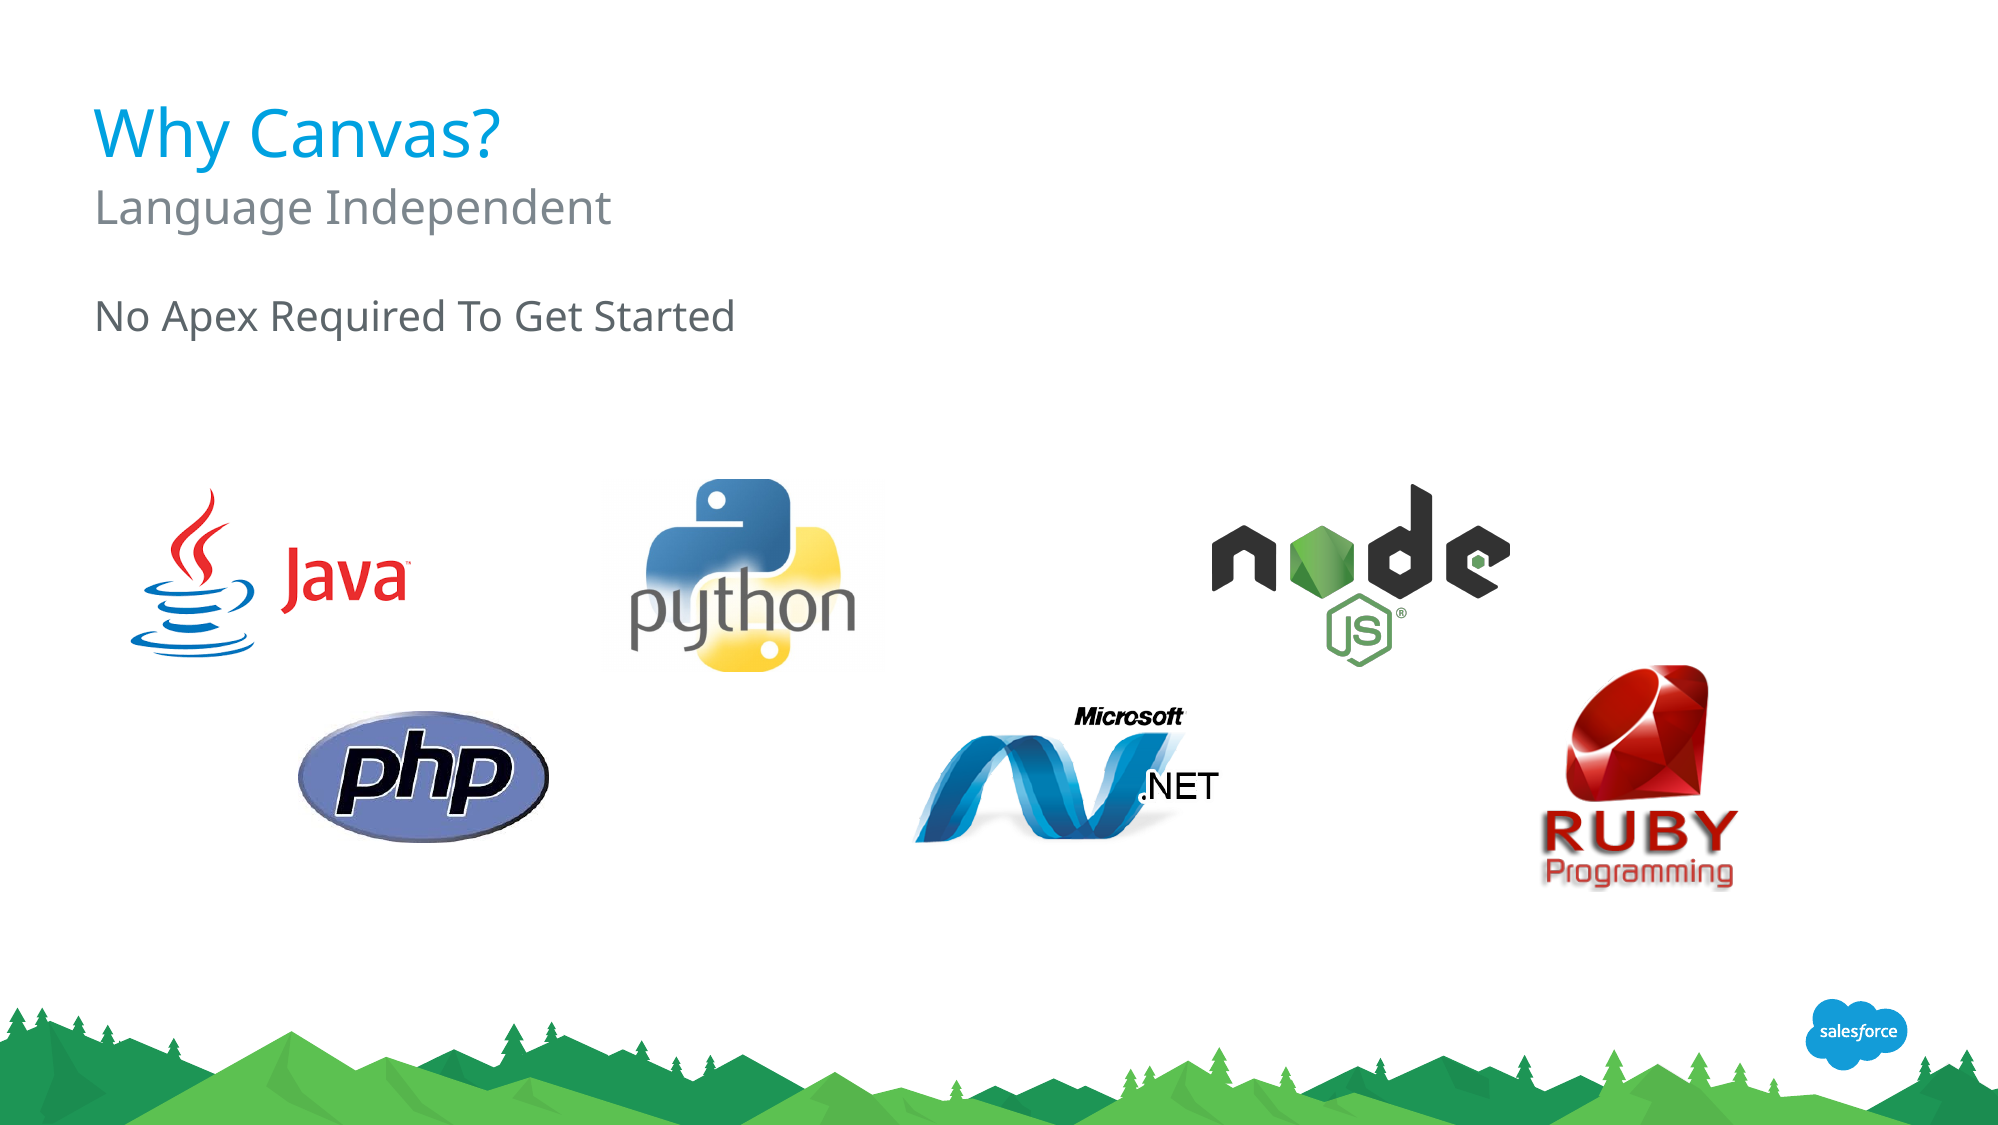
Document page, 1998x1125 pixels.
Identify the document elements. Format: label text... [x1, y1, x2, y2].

title Why Canvas? [93, 9, 1907, 174]
picture [298, 711, 550, 844]
list No Apex Required To Get Started [93, 288, 1907, 388]
list Language Independent [93, 176, 1907, 239]
picture [126, 488, 411, 663]
picture [1538, 662, 1741, 893]
picture [600, 479, 885, 672]
picture [879, 685, 1248, 869]
picture [1212, 484, 1510, 667]
